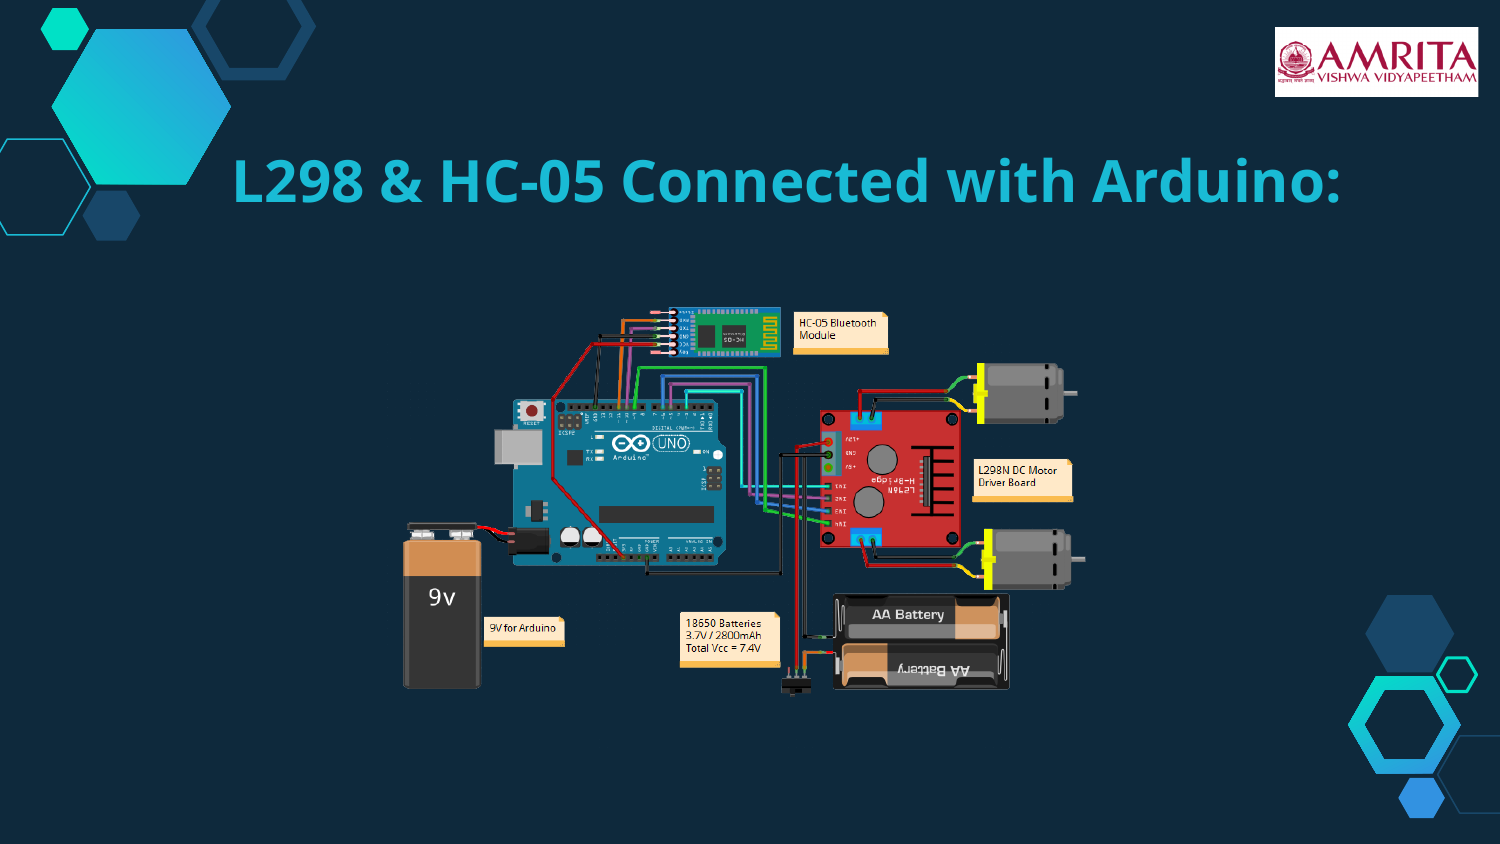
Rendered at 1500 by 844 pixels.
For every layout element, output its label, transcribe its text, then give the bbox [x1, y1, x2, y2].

picture [381, 292, 1092, 756]
picture [1274, 27, 1479, 97]
text_box L298 & HC-05 Connected with Arduino: [216, 126, 1398, 233]
